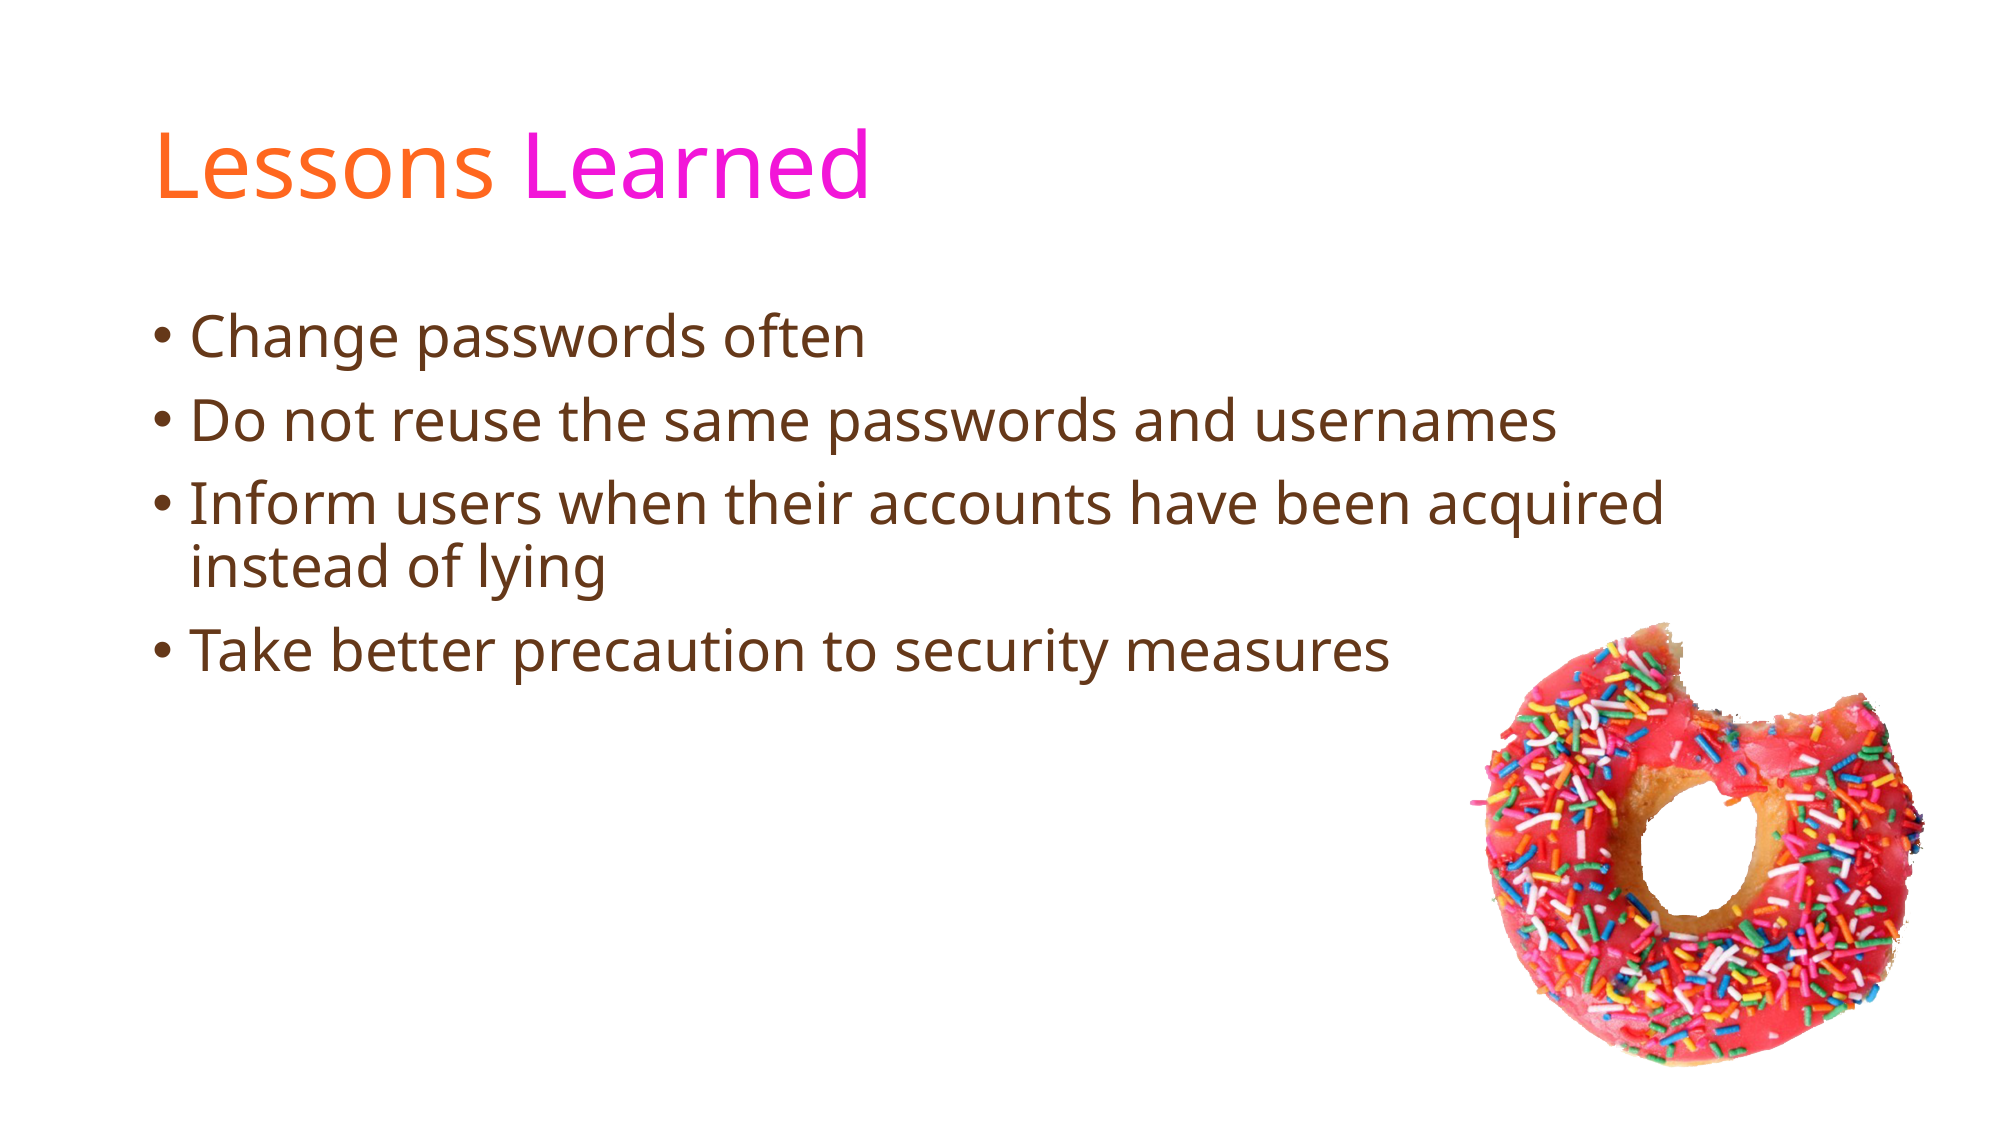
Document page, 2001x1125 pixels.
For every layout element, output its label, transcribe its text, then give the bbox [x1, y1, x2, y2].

list Change passwords often Do not reuse the same passwords and usernames Inform users when their accounts have been acquired instead of lying Take better precaution to security measures [137, 299, 1863, 1014]
title Lessons Learned [137, 59, 1863, 278]
picture [1438, 559, 1979, 1102]
